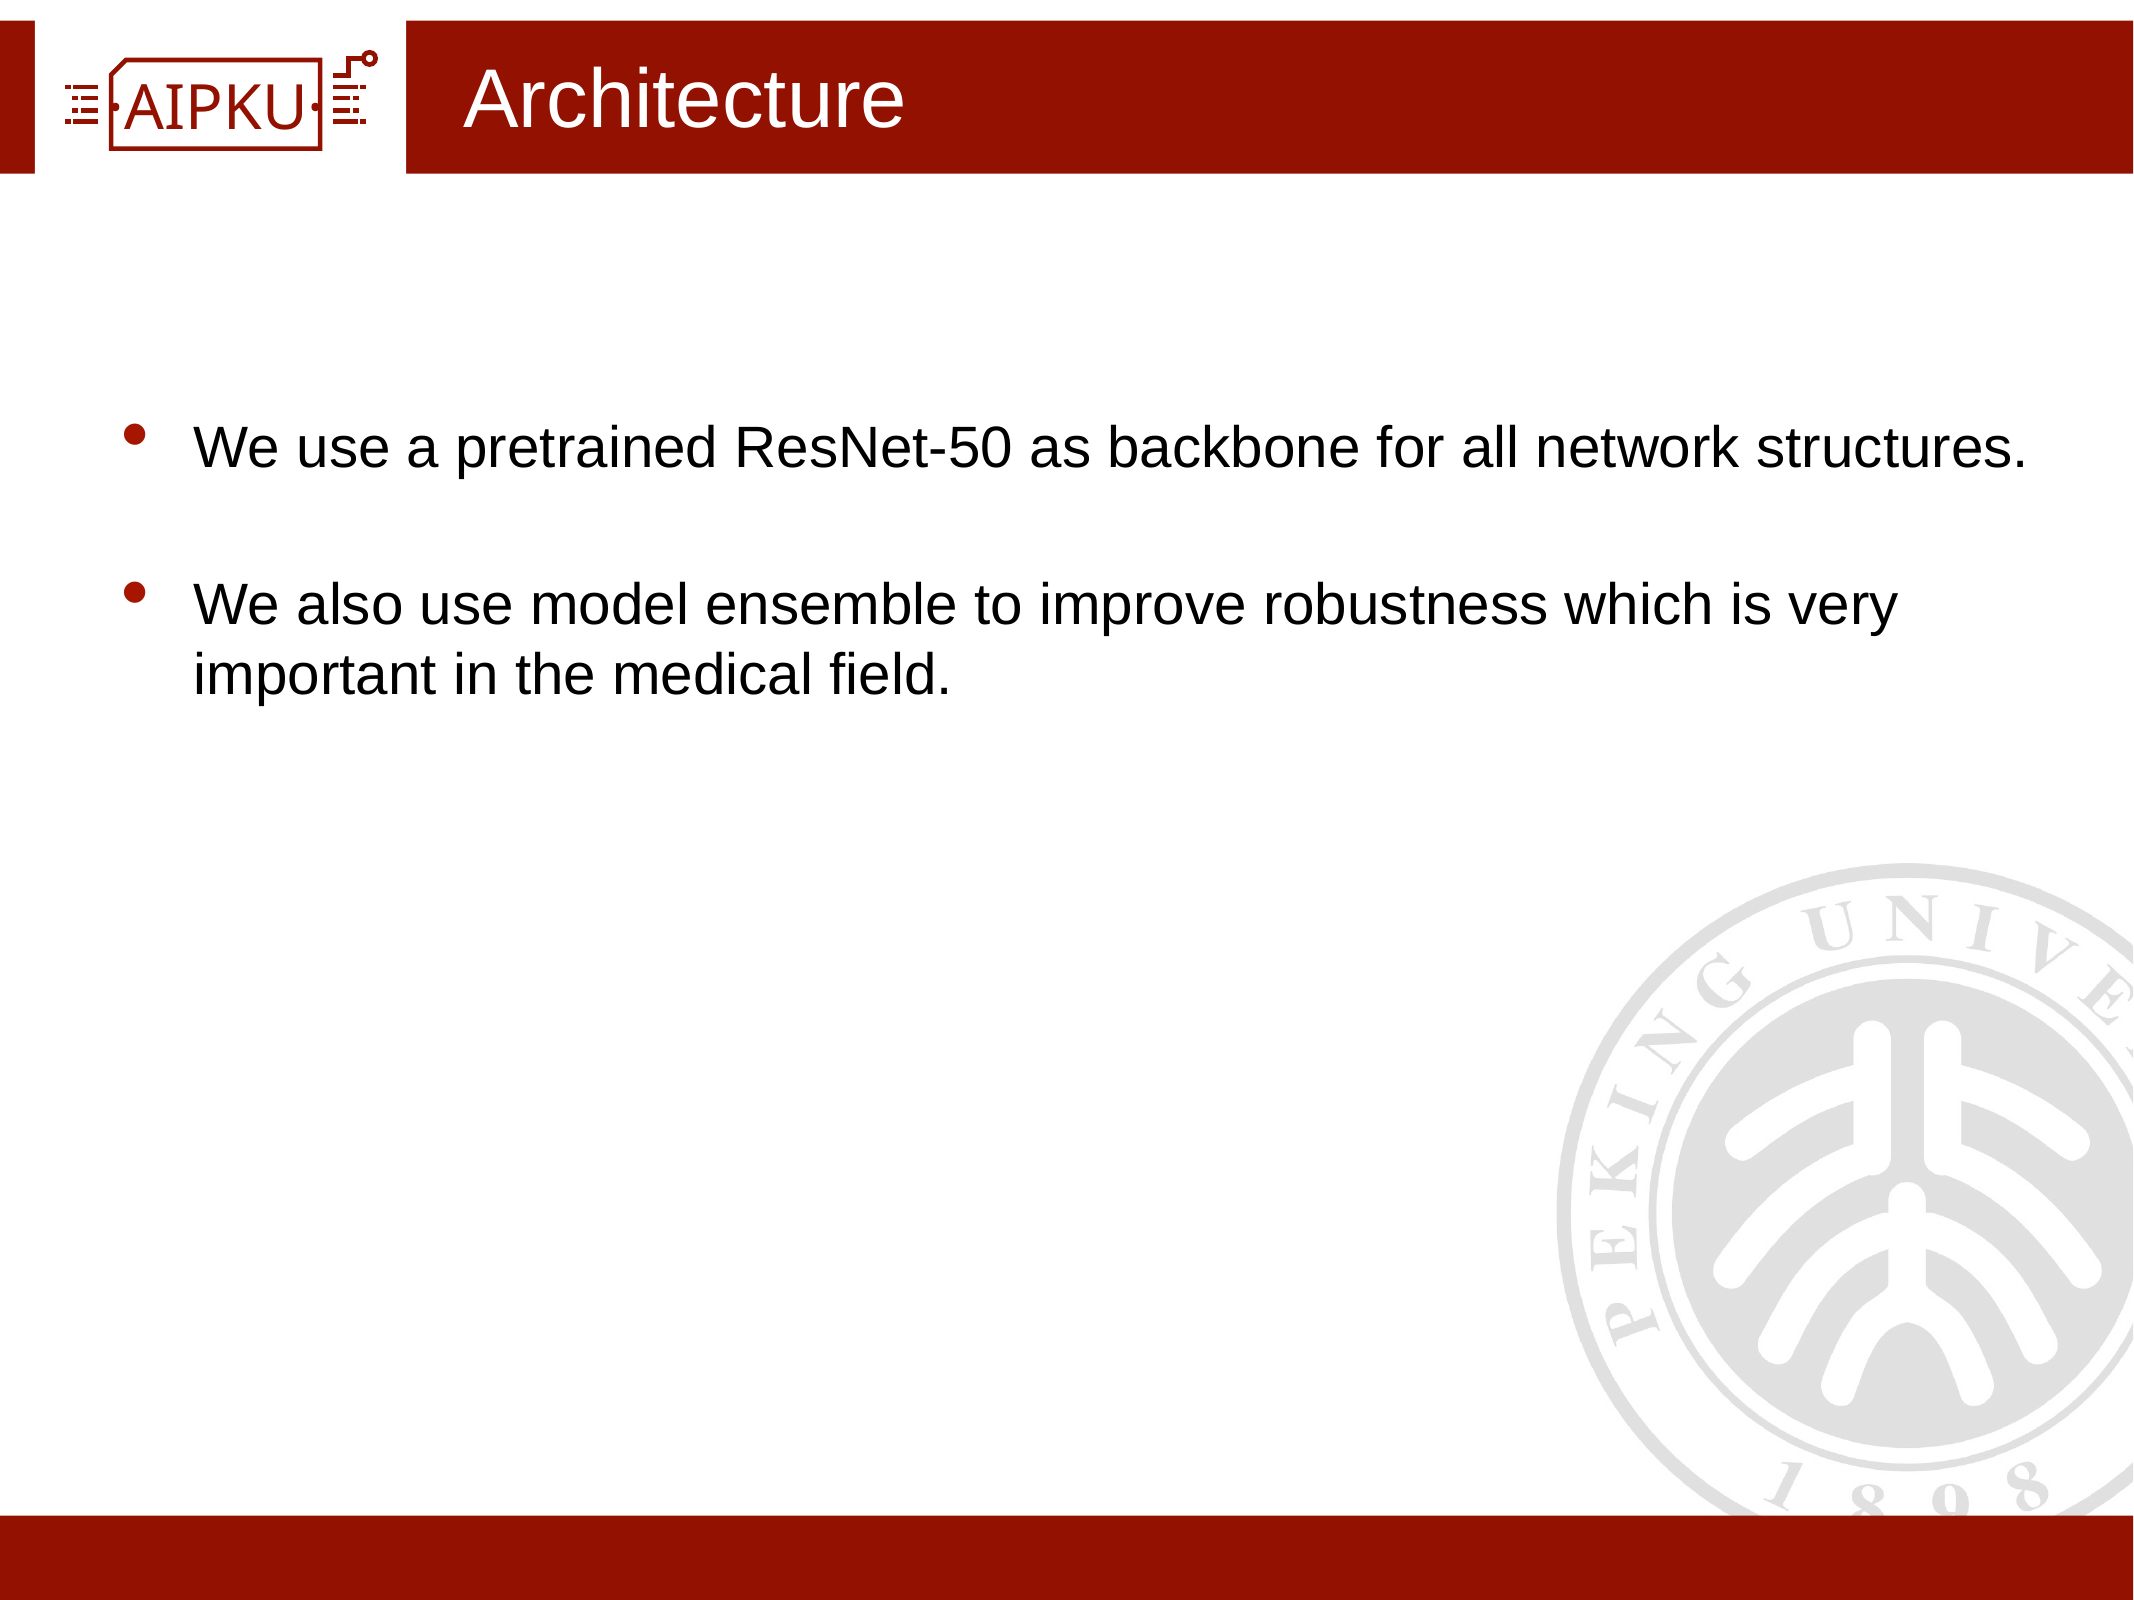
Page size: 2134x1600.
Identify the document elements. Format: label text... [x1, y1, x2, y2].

title Architecture [448, 37, 2000, 158]
list We use a pretrained ResNet-50 as backbone for all network structures. We also use model ensemble to improve robustness which is very important in the medical field. [106, 244, 2134, 1462]
